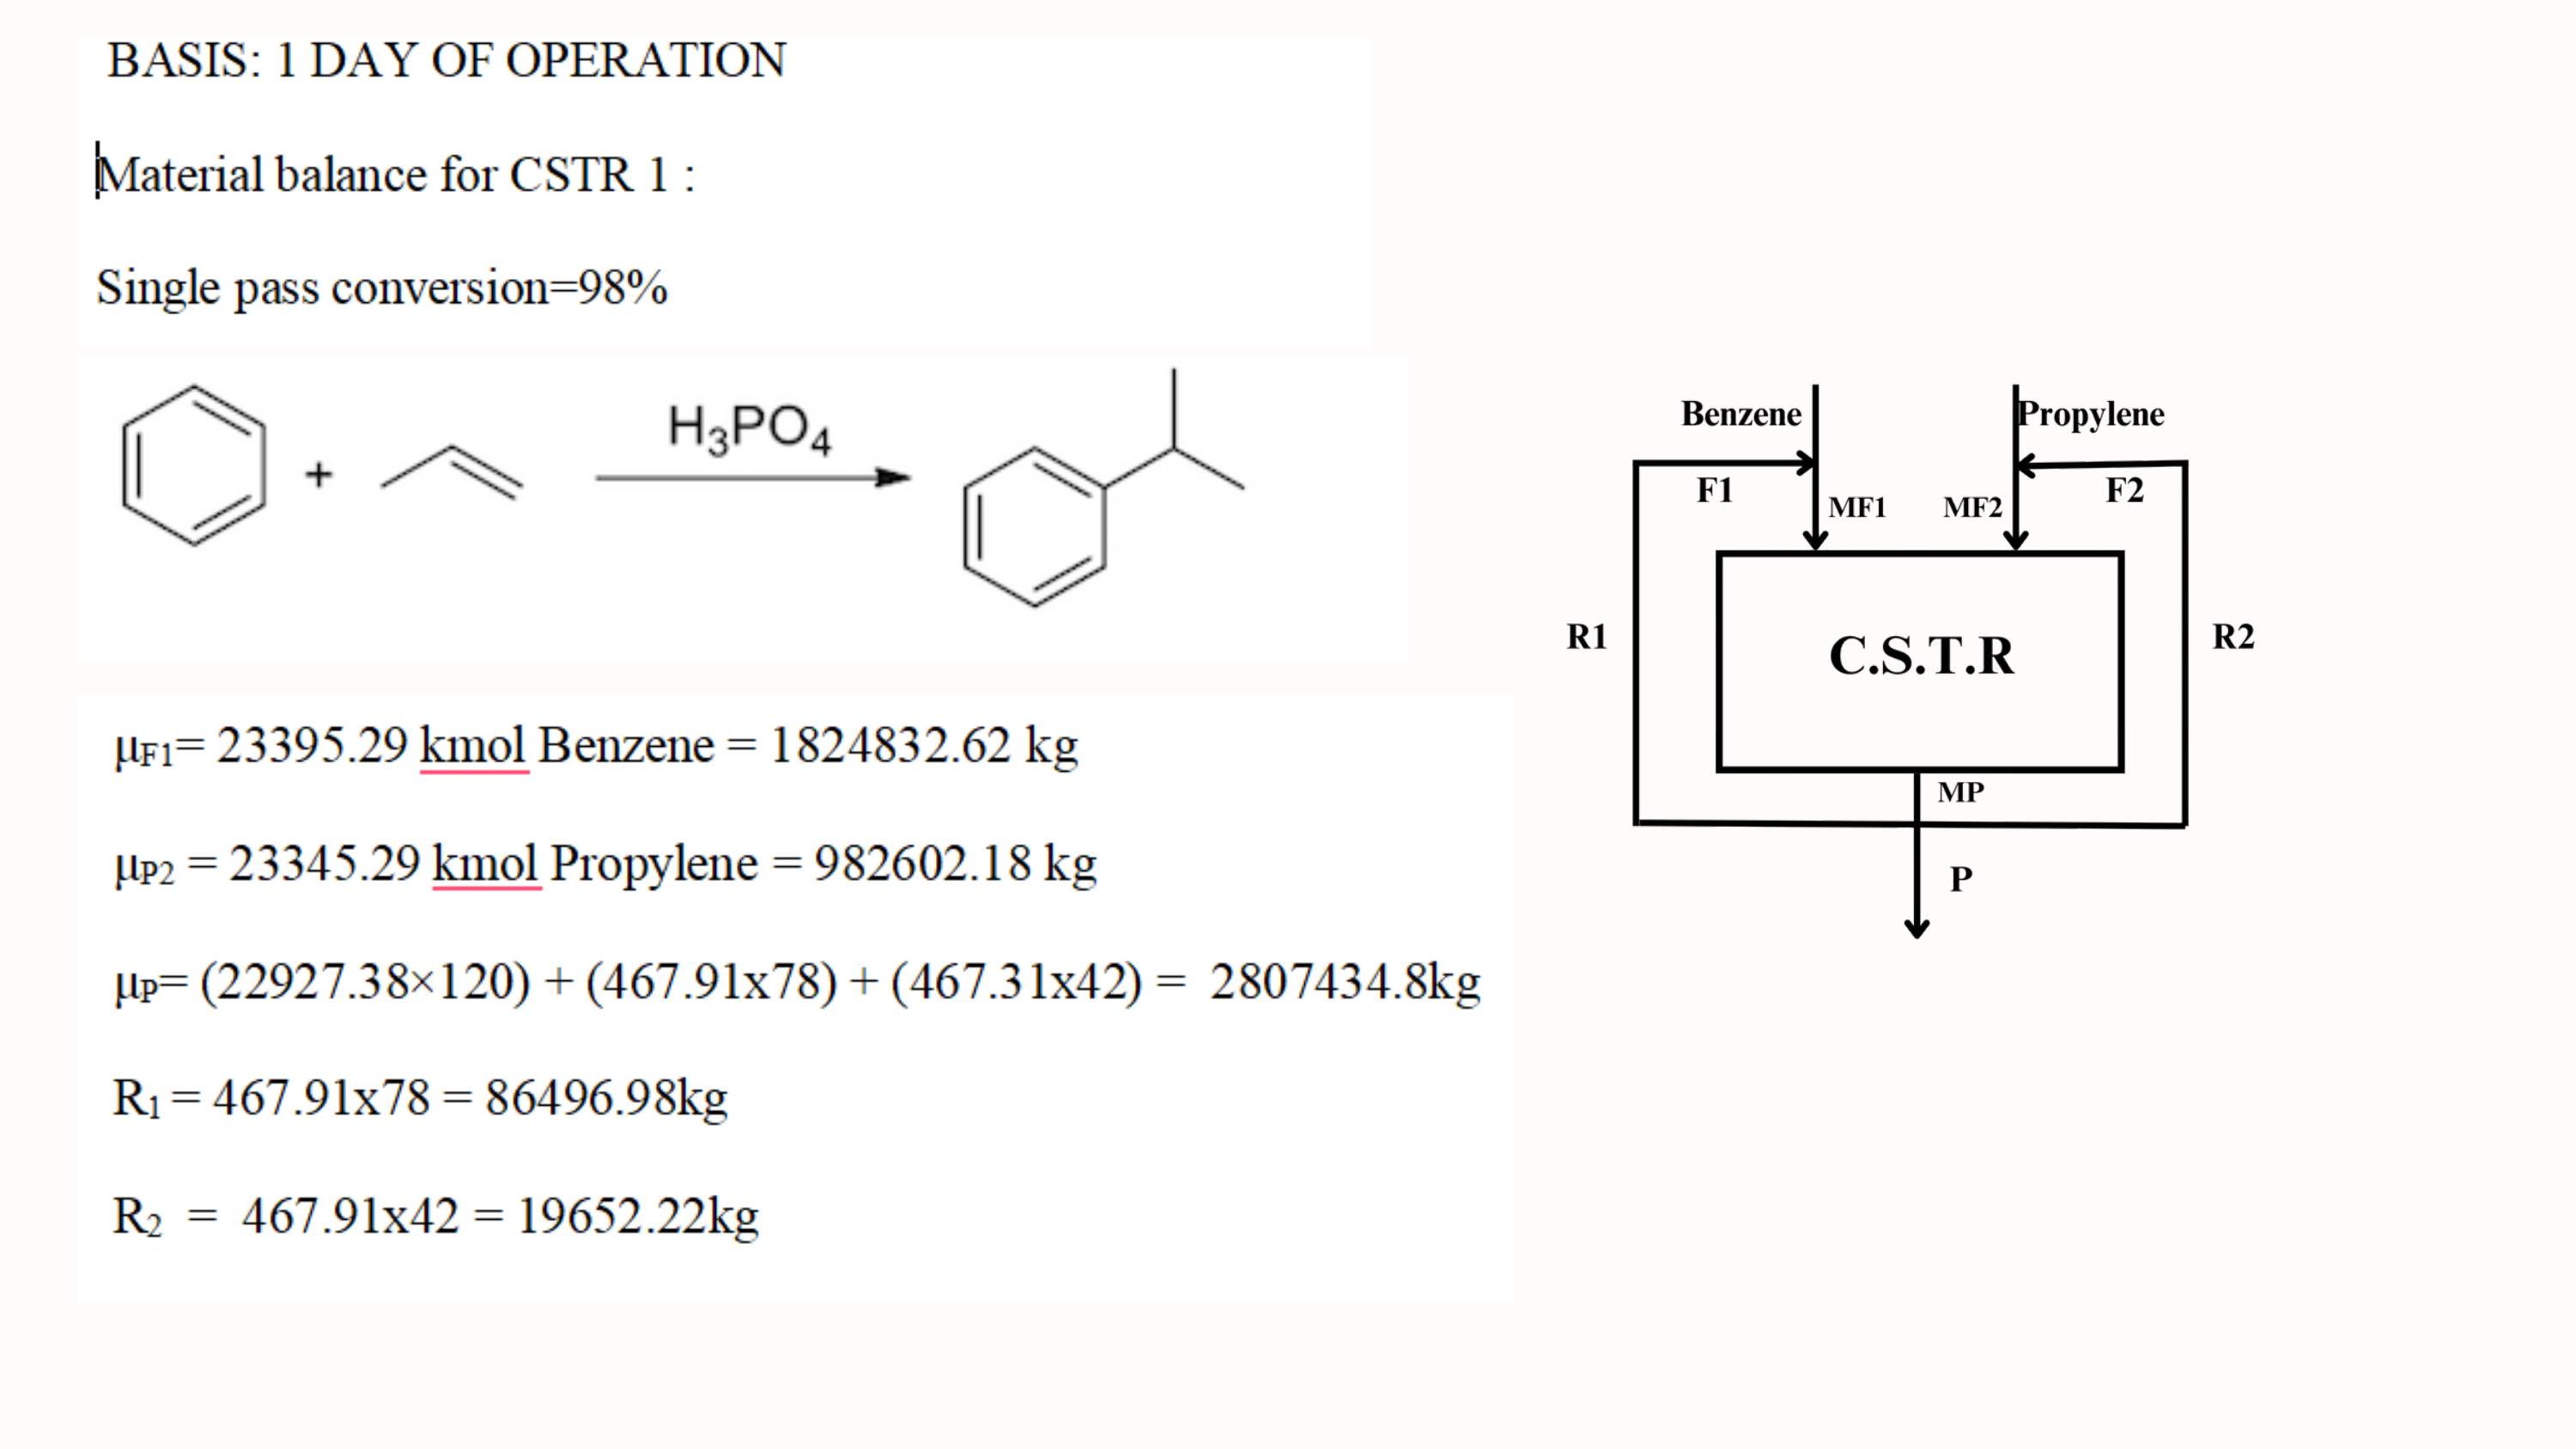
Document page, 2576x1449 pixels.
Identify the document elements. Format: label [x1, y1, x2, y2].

text_box [78, 37, 1372, 349]
text_box [78, 355, 1408, 663]
text_box [1409, 374, 2432, 950]
text_box [76, 696, 1514, 1304]
